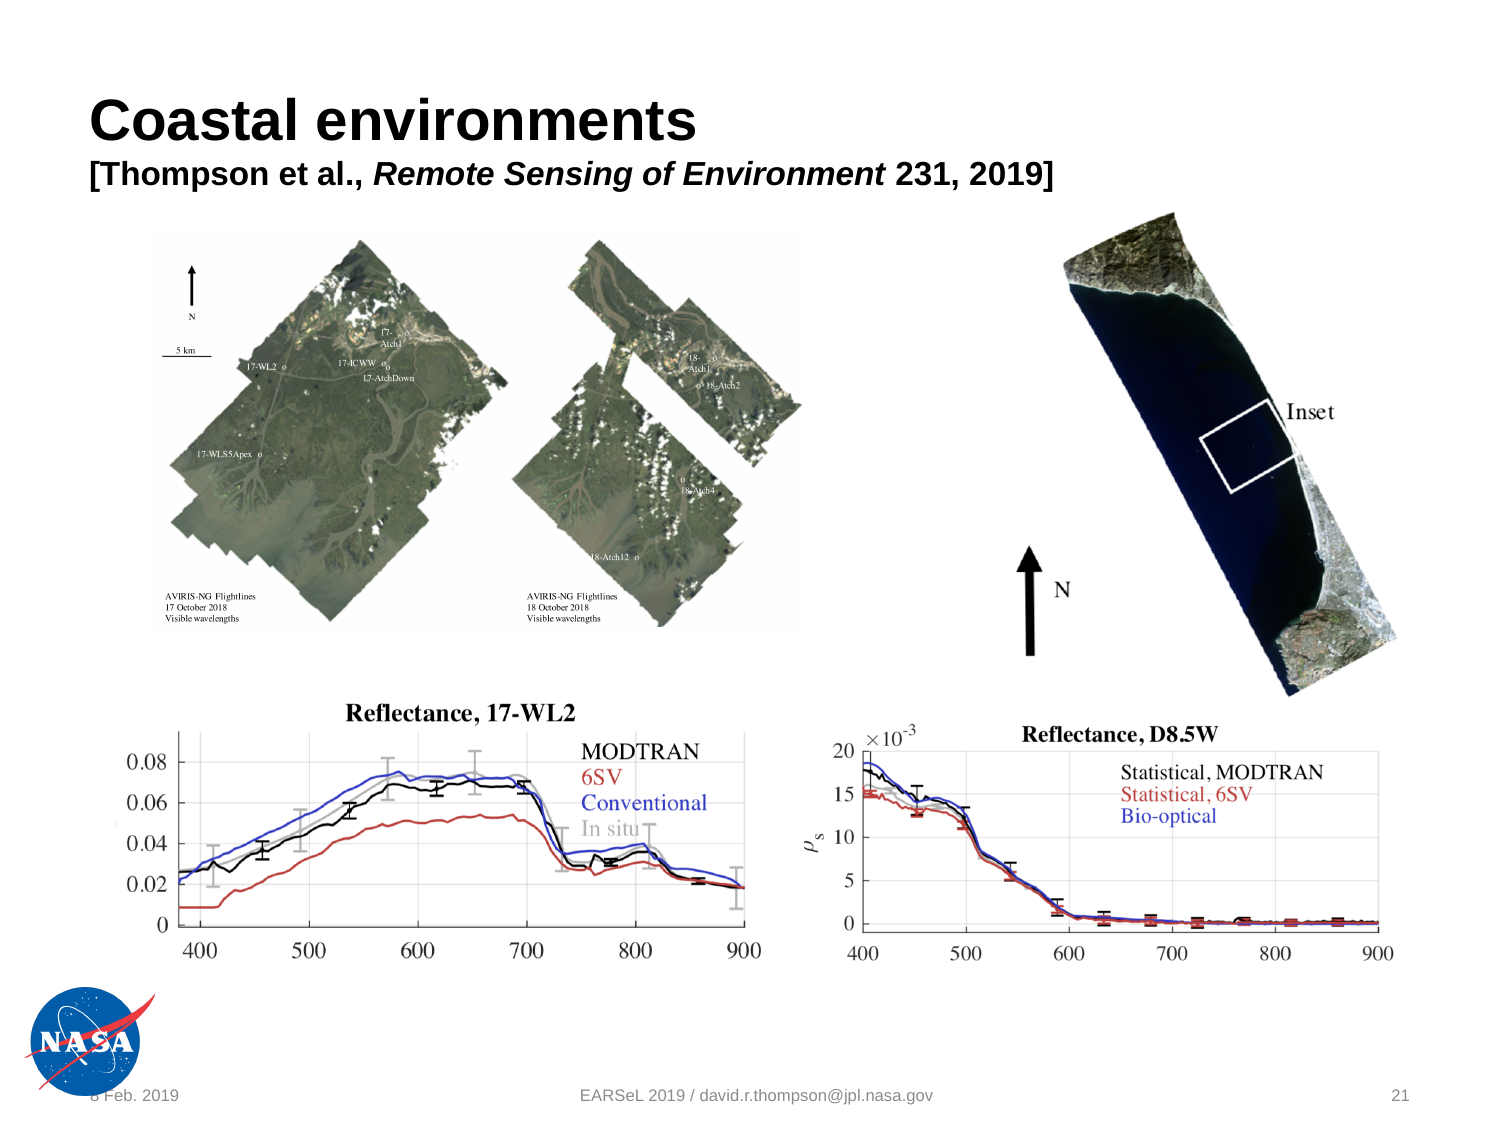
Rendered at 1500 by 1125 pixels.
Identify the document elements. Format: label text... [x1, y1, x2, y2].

picture [24, 987, 156, 1096]
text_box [116, 229, 805, 977]
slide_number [75, 1065, 297, 1125]
title Coastal environments [Thompson et al., Remote Sensing of Environment 231, 2019] [74, 74, 1425, 146]
footer EARSeL 2019 / david.r.thompson@jpl.nasa.gov [309, 1065, 1205, 1125]
slide_number 21 [1217, 1065, 1425, 1125]
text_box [799, 199, 1444, 970]
